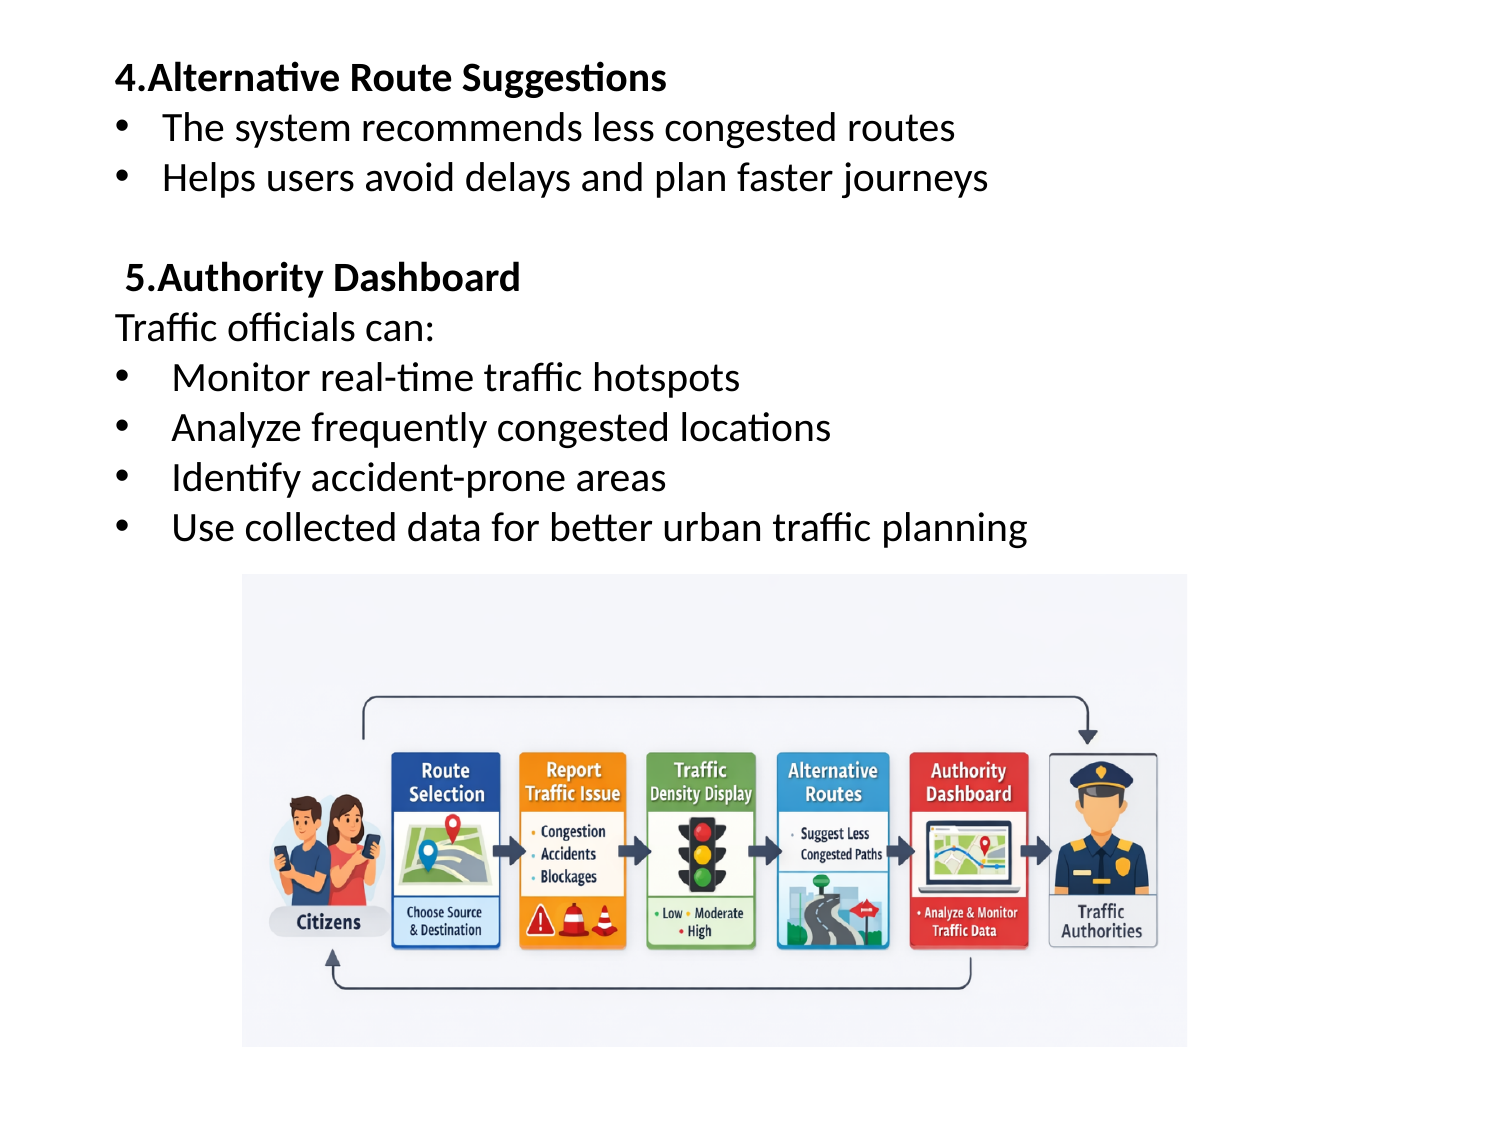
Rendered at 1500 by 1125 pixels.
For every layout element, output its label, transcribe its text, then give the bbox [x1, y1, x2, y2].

picture [241, 574, 1188, 1048]
text_box 4.Alternative Route Suggestions The system recommends less congested routes Helps users avoid delays and plan faster journeys 5.Authority Dashboard Traffic officials can: Monitor real-time traffic hotspots Analyze frequently congested locations Identify accident-prone areas Use collected data for better urban traffic planning [100, 42, 1447, 558]
